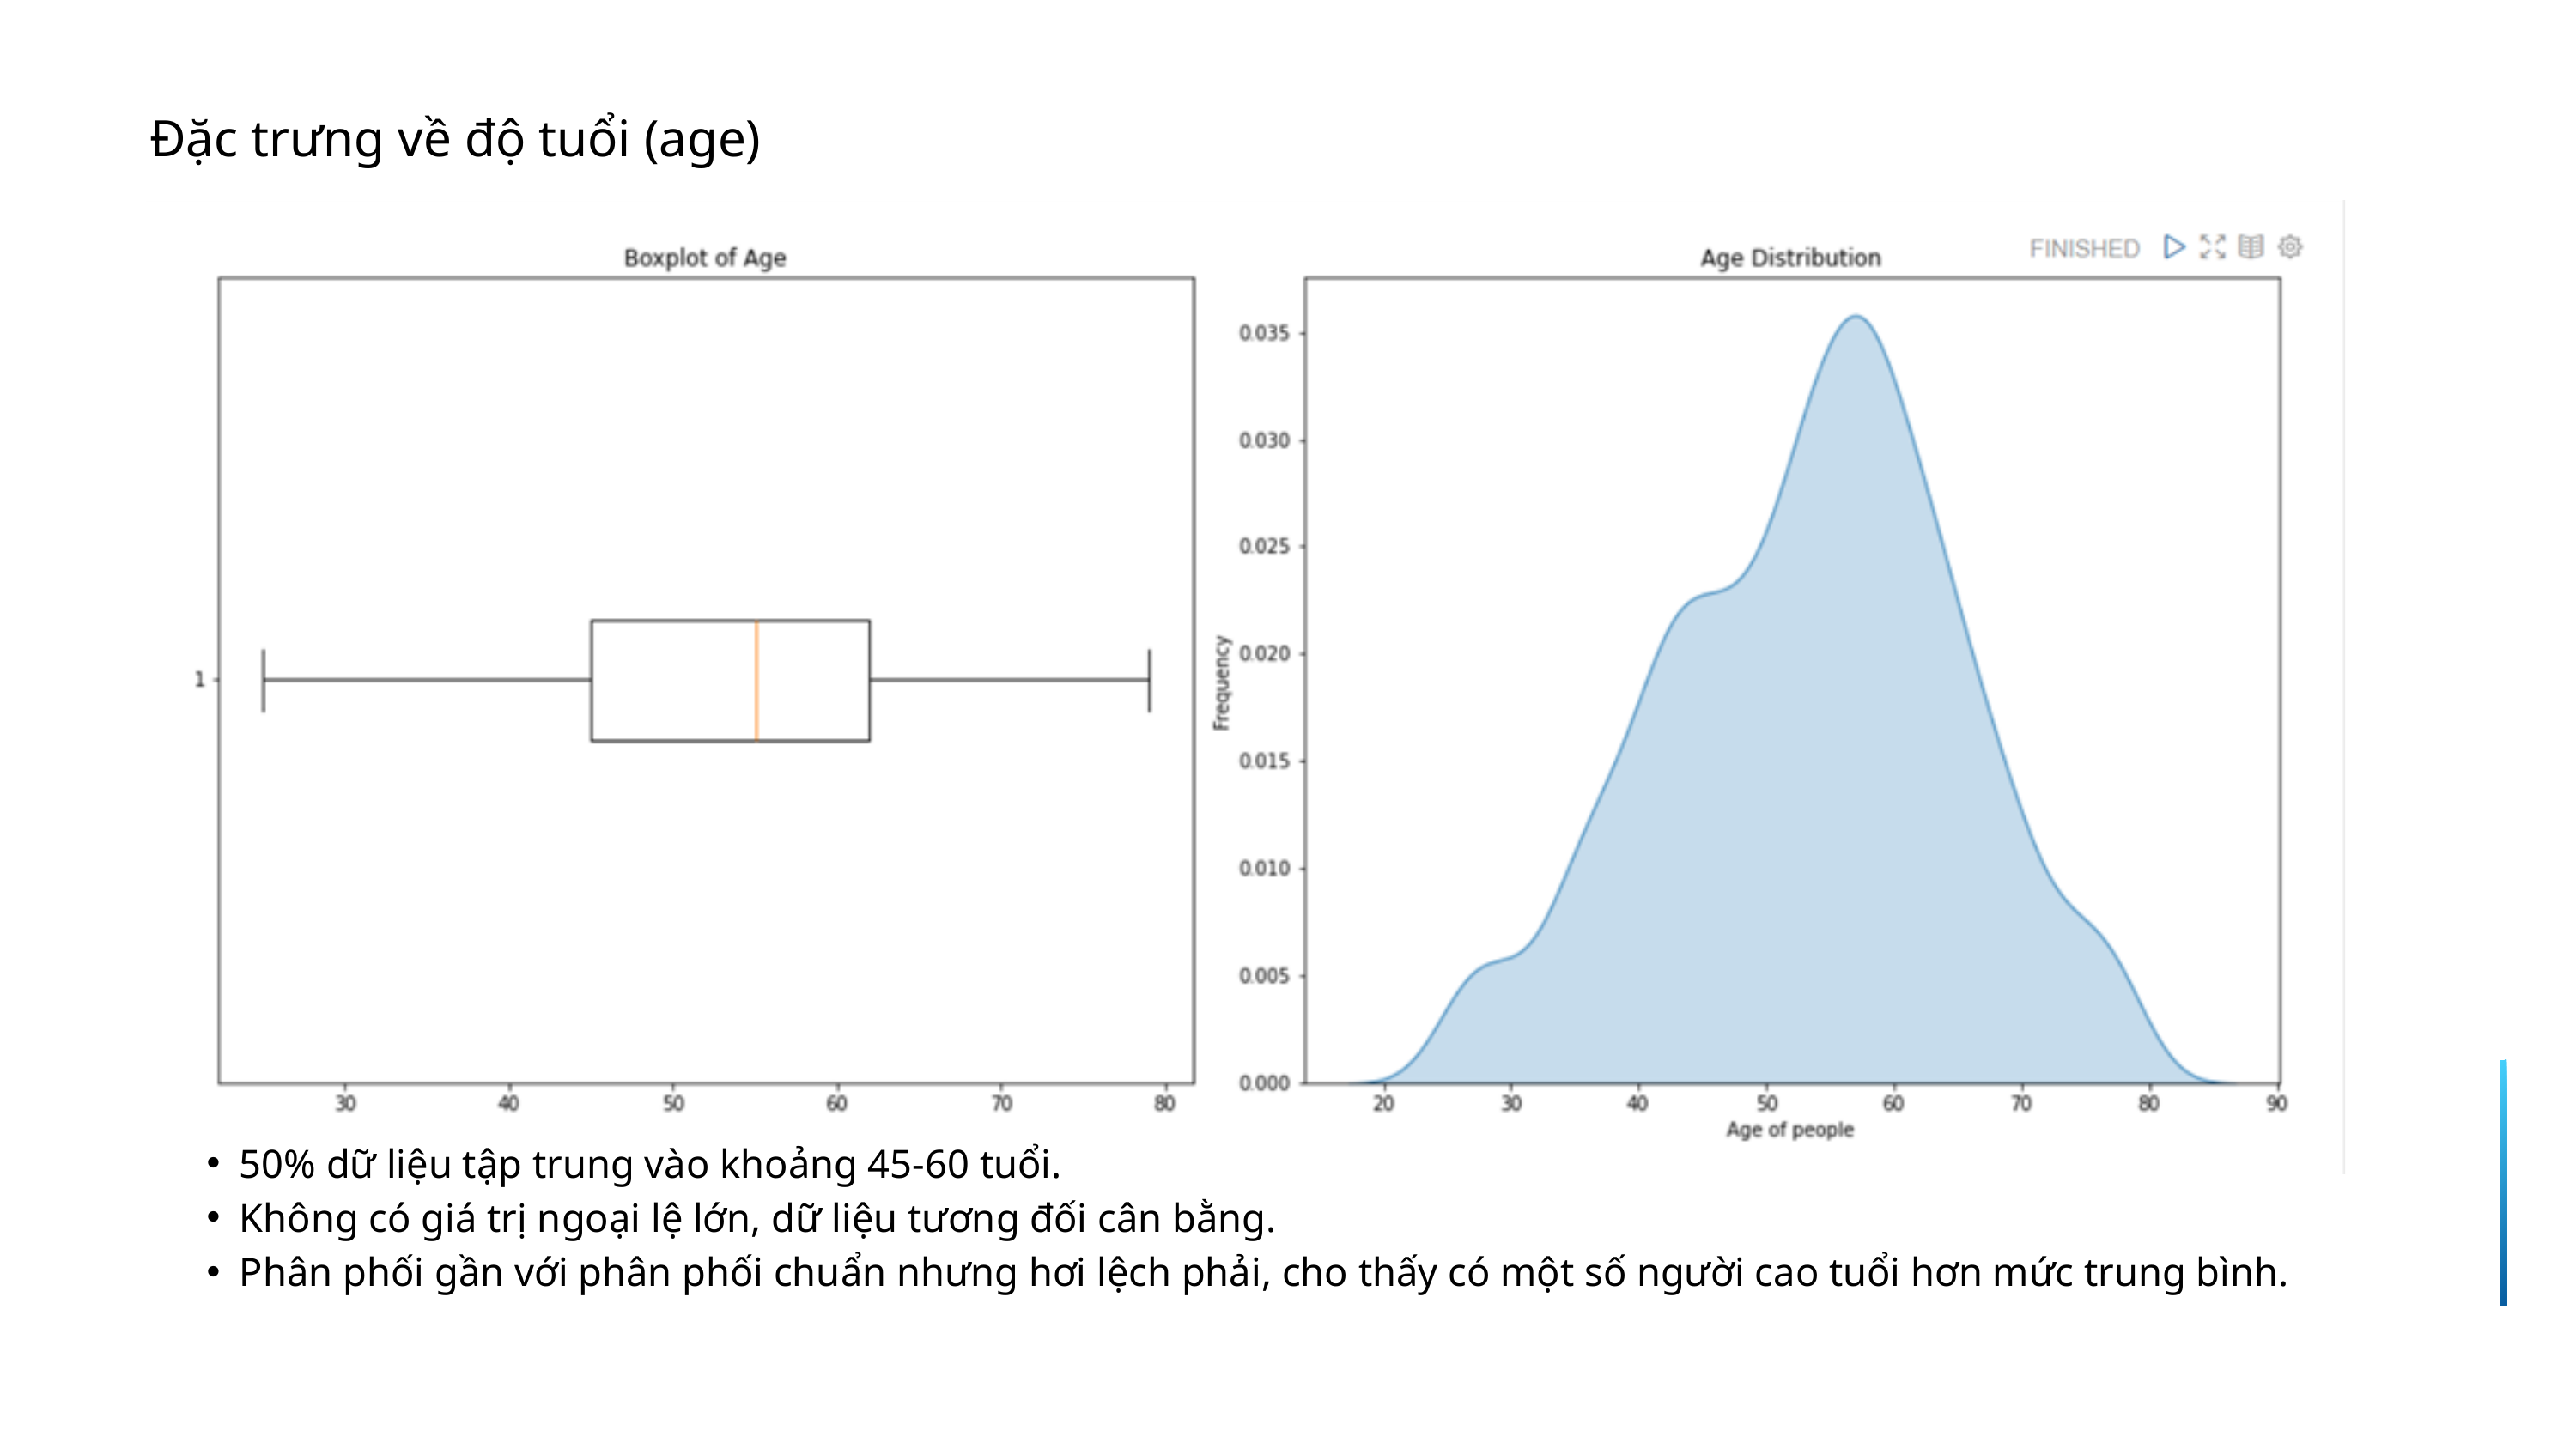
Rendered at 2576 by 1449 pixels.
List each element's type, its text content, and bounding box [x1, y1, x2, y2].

text_box [146, 200, 2346, 1174]
text_box Đặc trưng về độ tuổi (age) [144, 96, 766, 167]
text_box 50% dữ liệu tập trung vào khoảng 45-60 tuổi. Không có giá trị ngoại lệ lớn, dữ liệu tương đối cân bằng. Phân phối gần với phân phối chuẩn nhưng hơi lệch phải, cho thấy có một số người cao tuổi hơn mức trung bình. [173, 1131, 2306, 1349]
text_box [2500, 1059, 2507, 1306]
